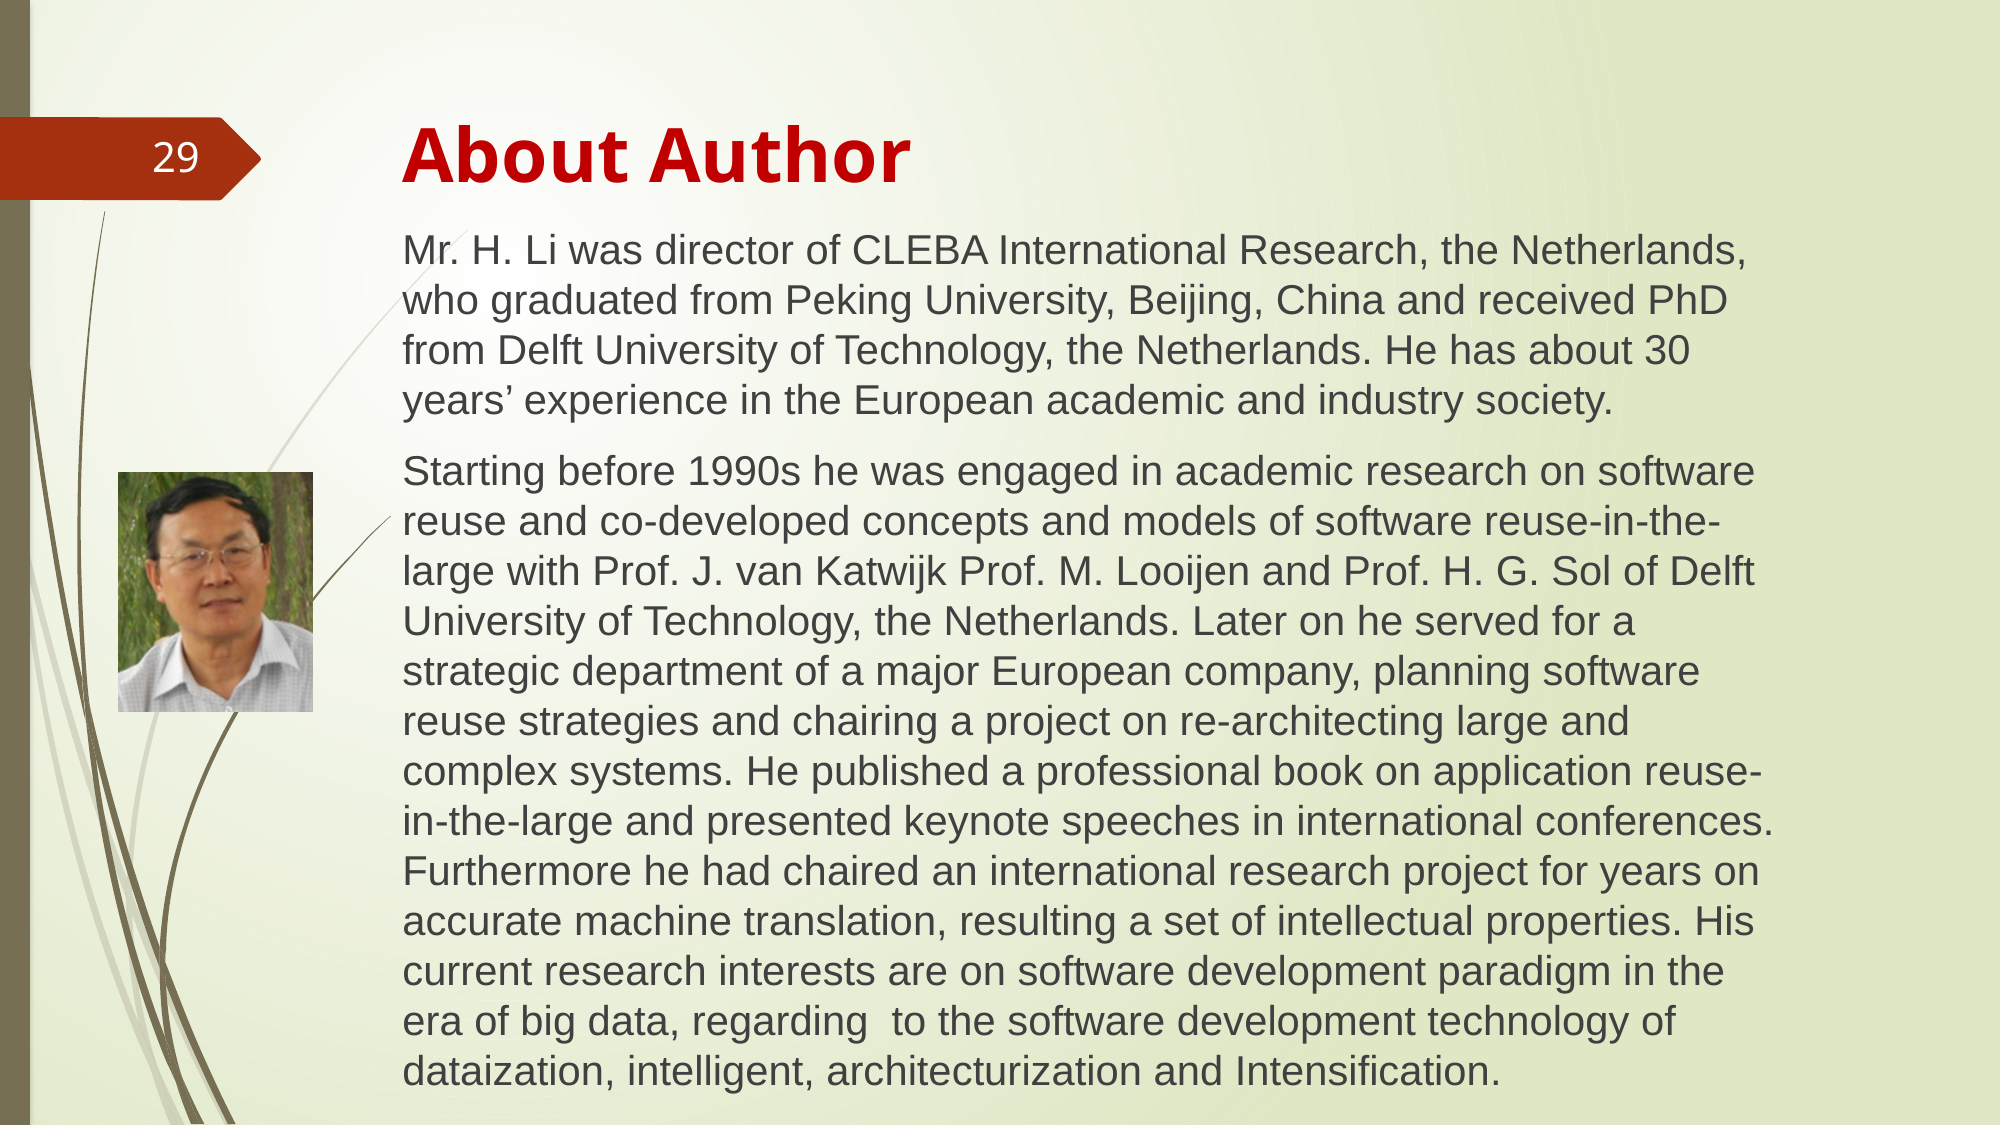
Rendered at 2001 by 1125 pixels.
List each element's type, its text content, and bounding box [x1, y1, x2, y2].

title About Author [387, 100, 1850, 311]
list Mr. H. Li was director of CLEBA International Research, the Netherlands, who graduated from Peking University, Beijing, China and received PhD from Delft University of Technology, the Netherlands. He has about 30 years’ experience in the European academic and industry society. Starting before 1990s he was engaged in academic research on software reuse and co-developed concepts and models of software reuse-in-the-large with Prof. J. van Katwijk Prof. M. Looijen and Prof. H. G. Sol of Delft University of Technology, the Netherlands. Later on he served for a strategic department of a major European company, planning software reuse strategies and chairing a project on re-architecting large and complex systems. He published a professional book on application reuse-in-the-large and presented keynote speeches in international conferences. Furthermore he had chaired an international research project for years on accurate machine translation, resulting a set of intellectual properties. His current research interests are on software development paradigm in the era of big data, regarding to the software development technology of dataization, intelligent, architecturization and Intensification. [387, 205, 1805, 1107]
slide_number 29 [87, 129, 216, 190]
picture [117, 472, 313, 712]
